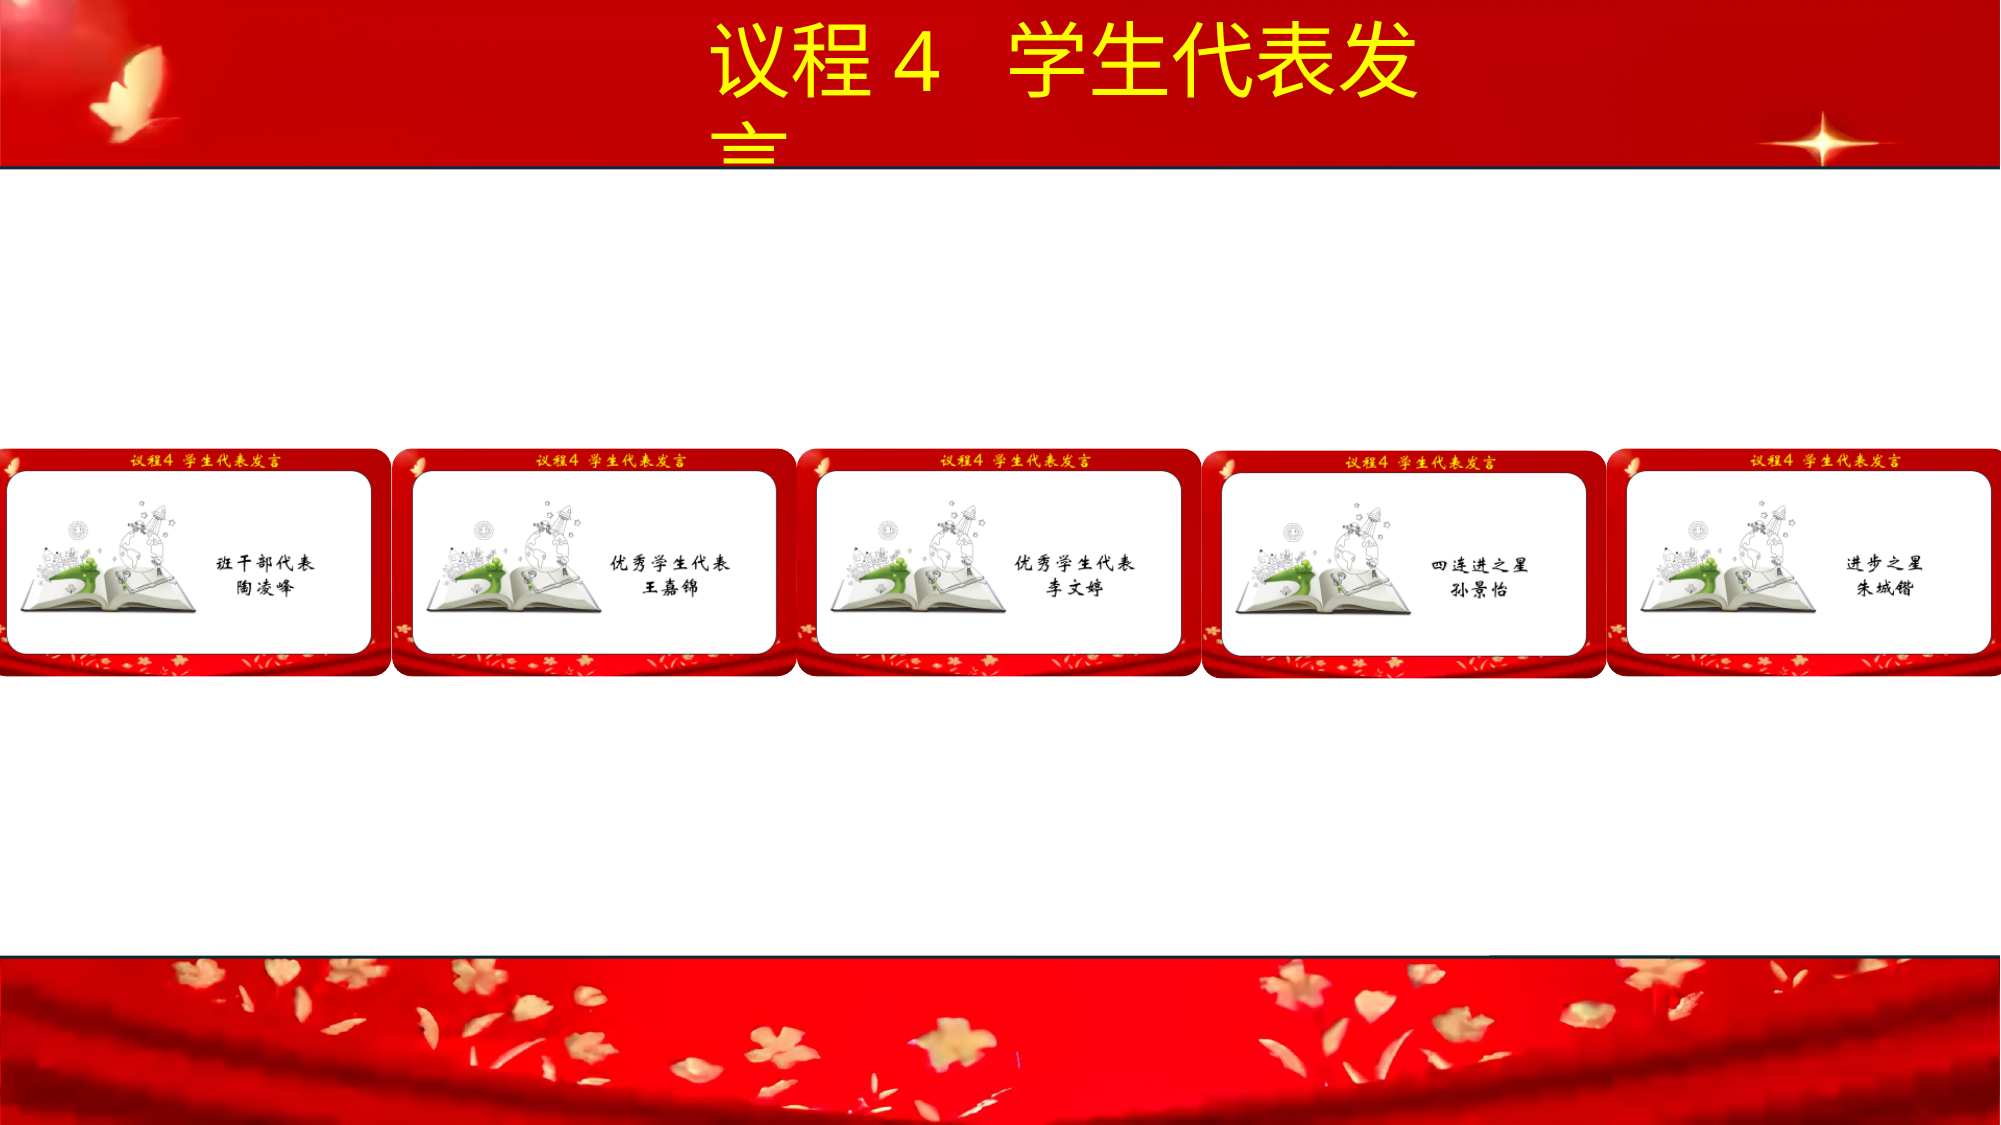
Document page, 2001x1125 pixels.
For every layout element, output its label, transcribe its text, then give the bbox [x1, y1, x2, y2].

text_box [0, 166, 2000, 465]
text_box 议程4 学生代表发言 [692, 1, 1495, 166]
text_box [0, 660, 2000, 959]
picture [0, 959, 2000, 1125]
picture [0, 448, 2001, 679]
picture [0, 0, 2000, 166]
